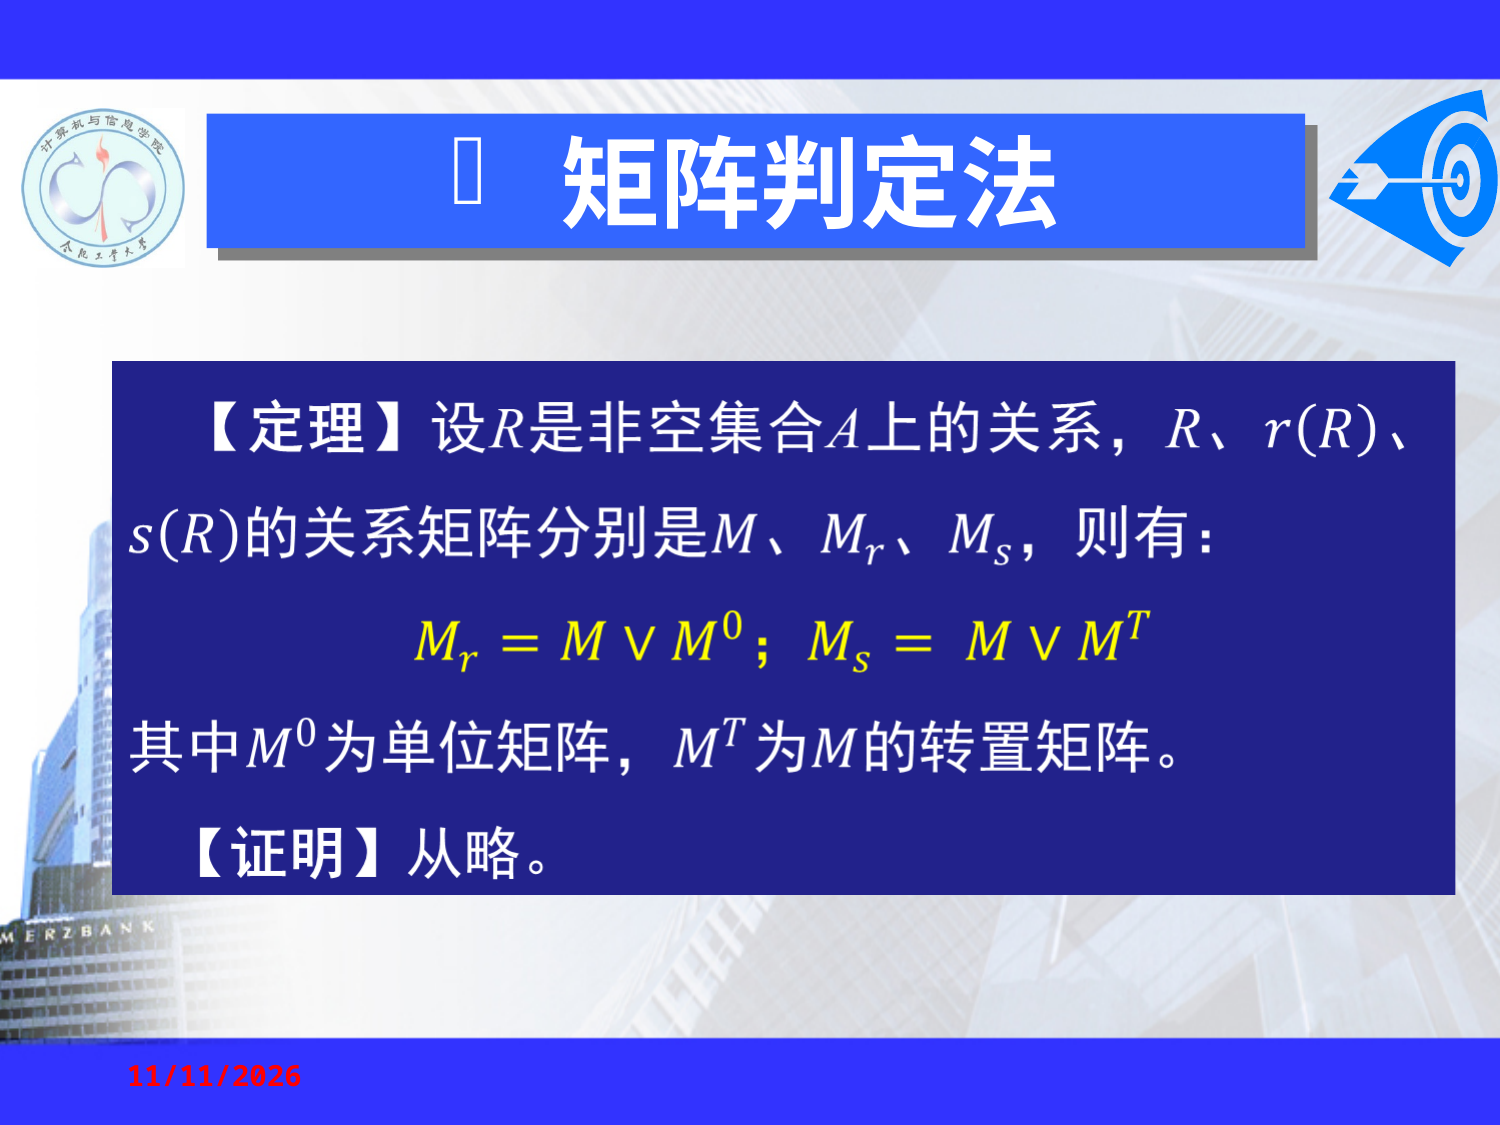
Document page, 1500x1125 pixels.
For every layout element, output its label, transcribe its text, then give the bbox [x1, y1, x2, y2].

text_box 2020/9/7 [112, 1049, 425, 1125]
picture [0, 0, 1500, 1125]
text_box 矩阵判定法 [206, 113, 1306, 249]
text_box [112, 361, 1456, 895]
